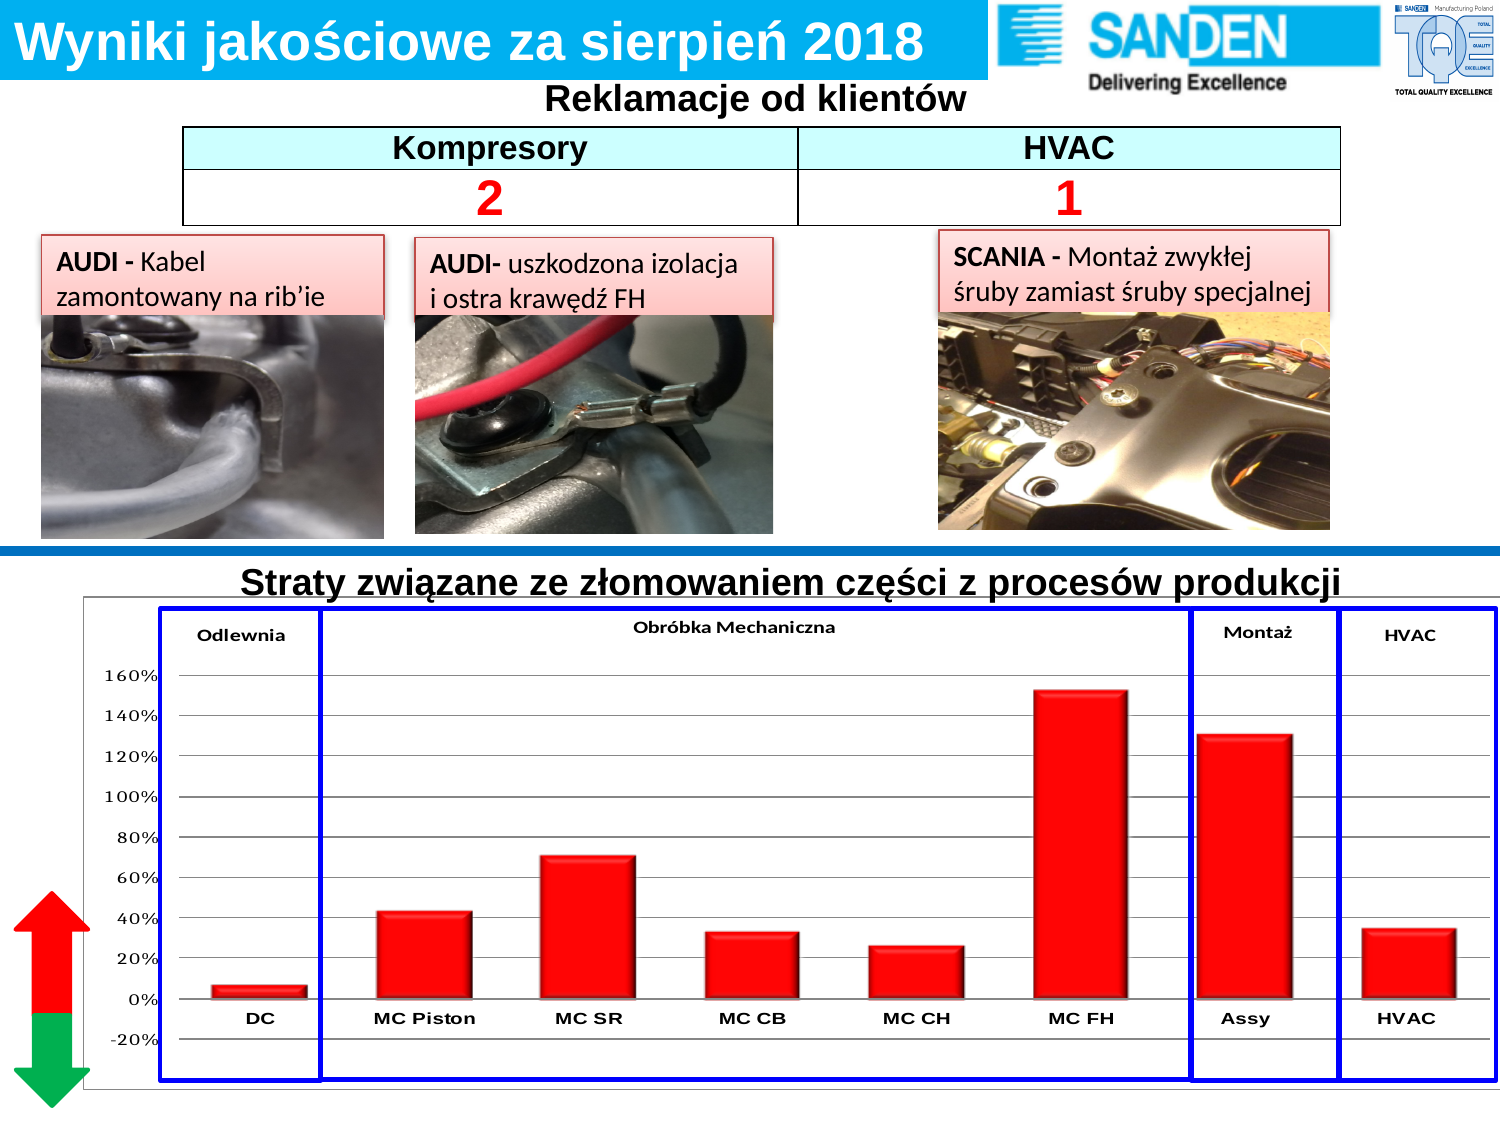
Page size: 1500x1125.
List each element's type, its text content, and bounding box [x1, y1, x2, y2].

table_cell 1 [799, 170, 1340, 225]
text_box SCANIA - Montaż zwykłej śruby zamiast śruby specjalnej [938, 229, 1330, 312]
text_box Wyniki jakościowe za sierpień 2018 [0, 0, 984, 79]
text_box AUDI- uszkodzona izolacja i ostra krawędź FH [414, 237, 774, 315]
text_box AUDI - Kabel zamontowany na rib’ie [41, 234, 385, 315]
text_box [13, 1013, 70, 1108]
text_box Reklamacje od klientów [348, 66, 1164, 127]
picture [41, 315, 385, 539]
text_box Straty związane ze złomowaniem części z procesów produkcji [100, 558, 1483, 589]
picture [938, 312, 1330, 531]
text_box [75, 590, 1500, 1094]
table_header HVAC [799, 128, 1340, 169]
text_box [13, 891, 70, 1014]
table_cell 2 [184, 170, 797, 225]
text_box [988, 0, 1499, 103]
table_header Kompresory [184, 128, 797, 169]
picture [414, 315, 774, 534]
